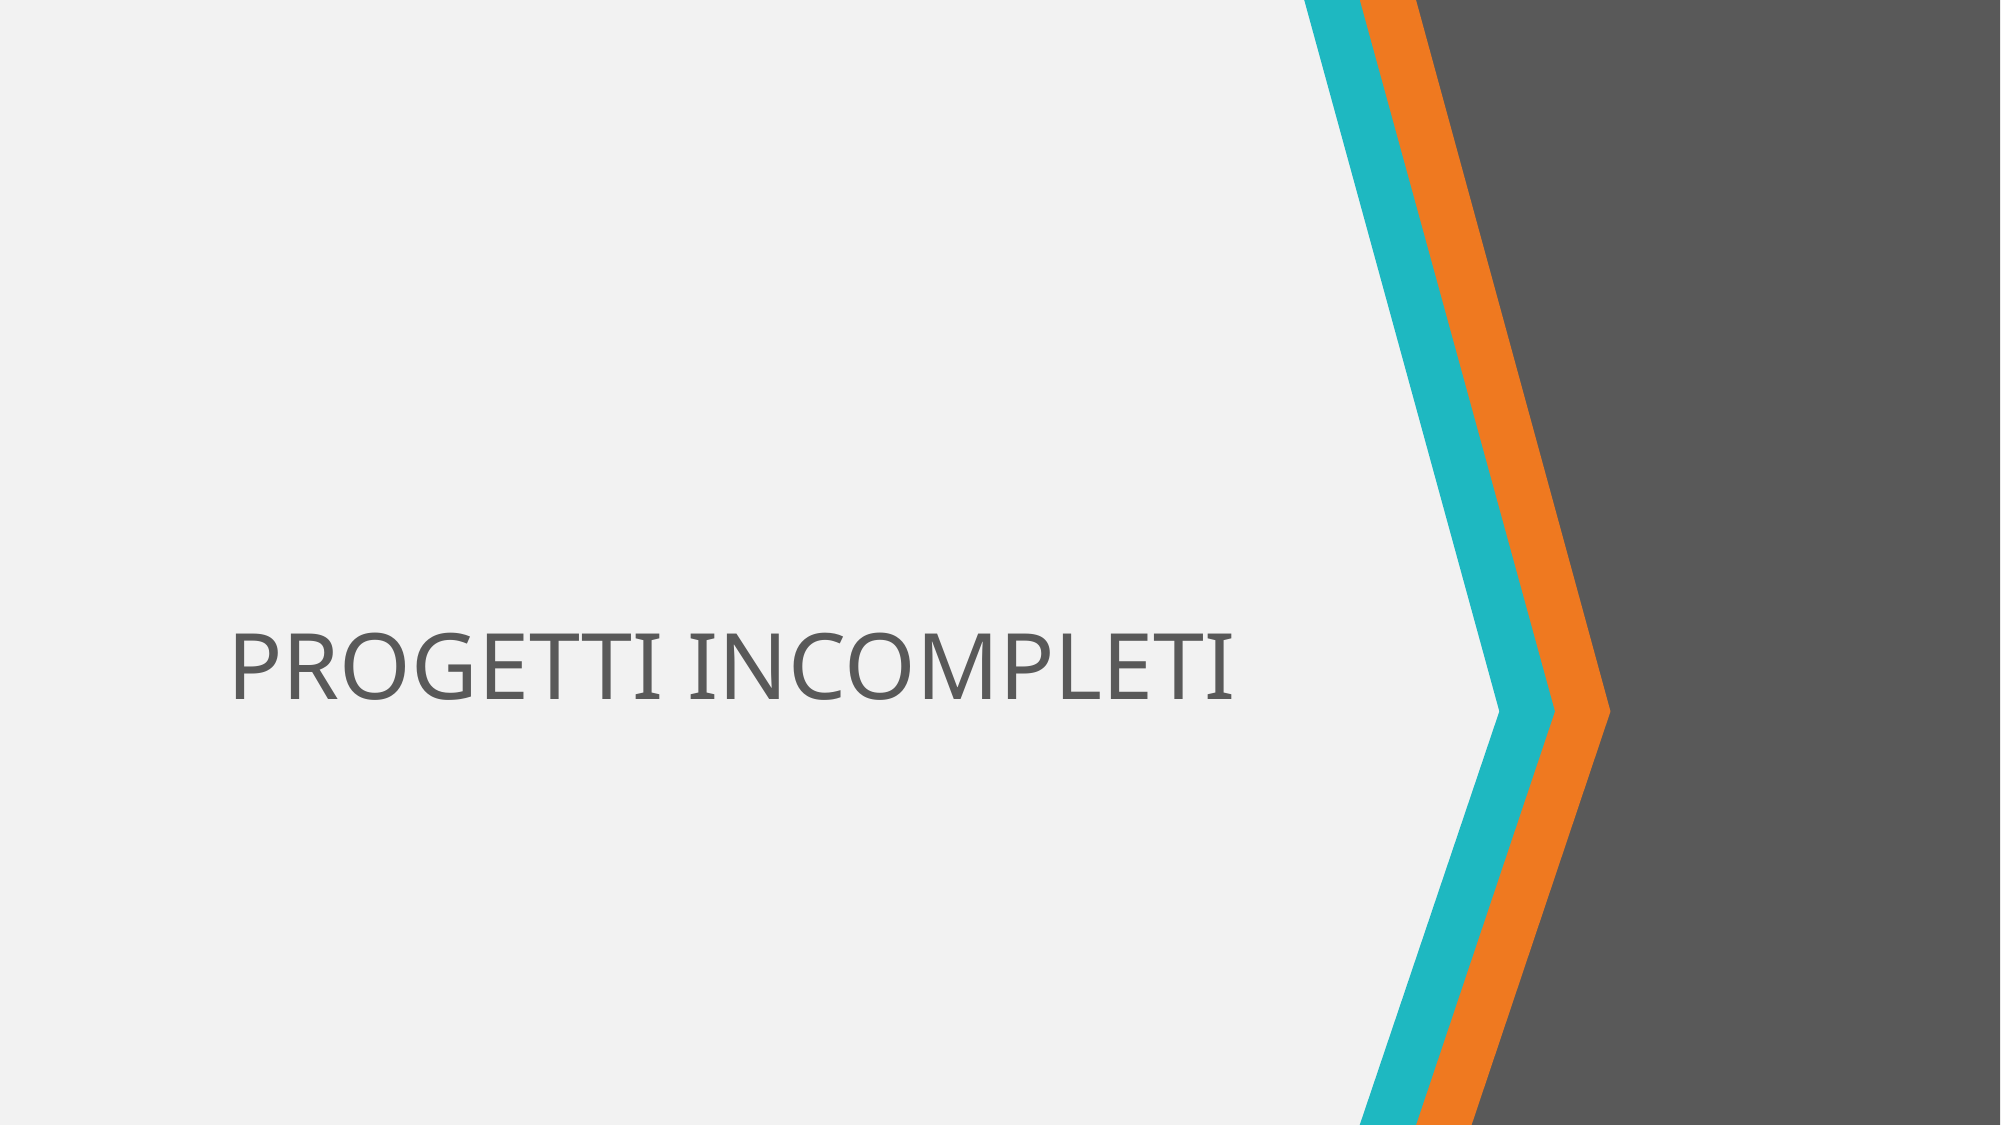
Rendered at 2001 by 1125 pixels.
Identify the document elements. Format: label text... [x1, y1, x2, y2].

title PROGETTI INCOMPLETI [212, 307, 1263, 728]
